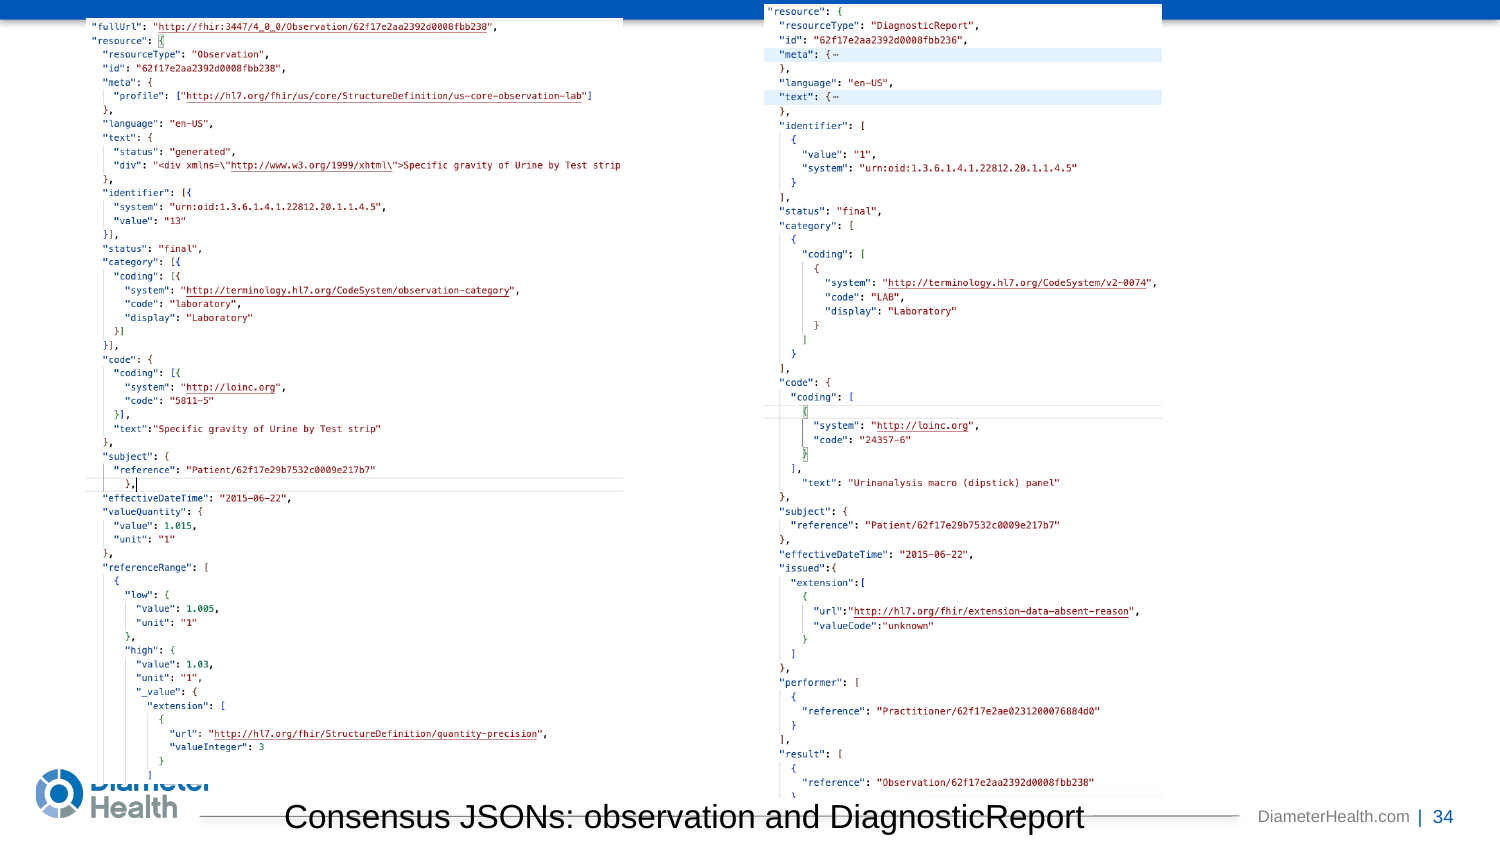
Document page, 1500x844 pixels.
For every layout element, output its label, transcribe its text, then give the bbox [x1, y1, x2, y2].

picture [763, 4, 1163, 798]
text_box Consensus JSONs: observation and DiagnosticReport [269, 788, 1101, 843]
picture [86, 18, 624, 784]
